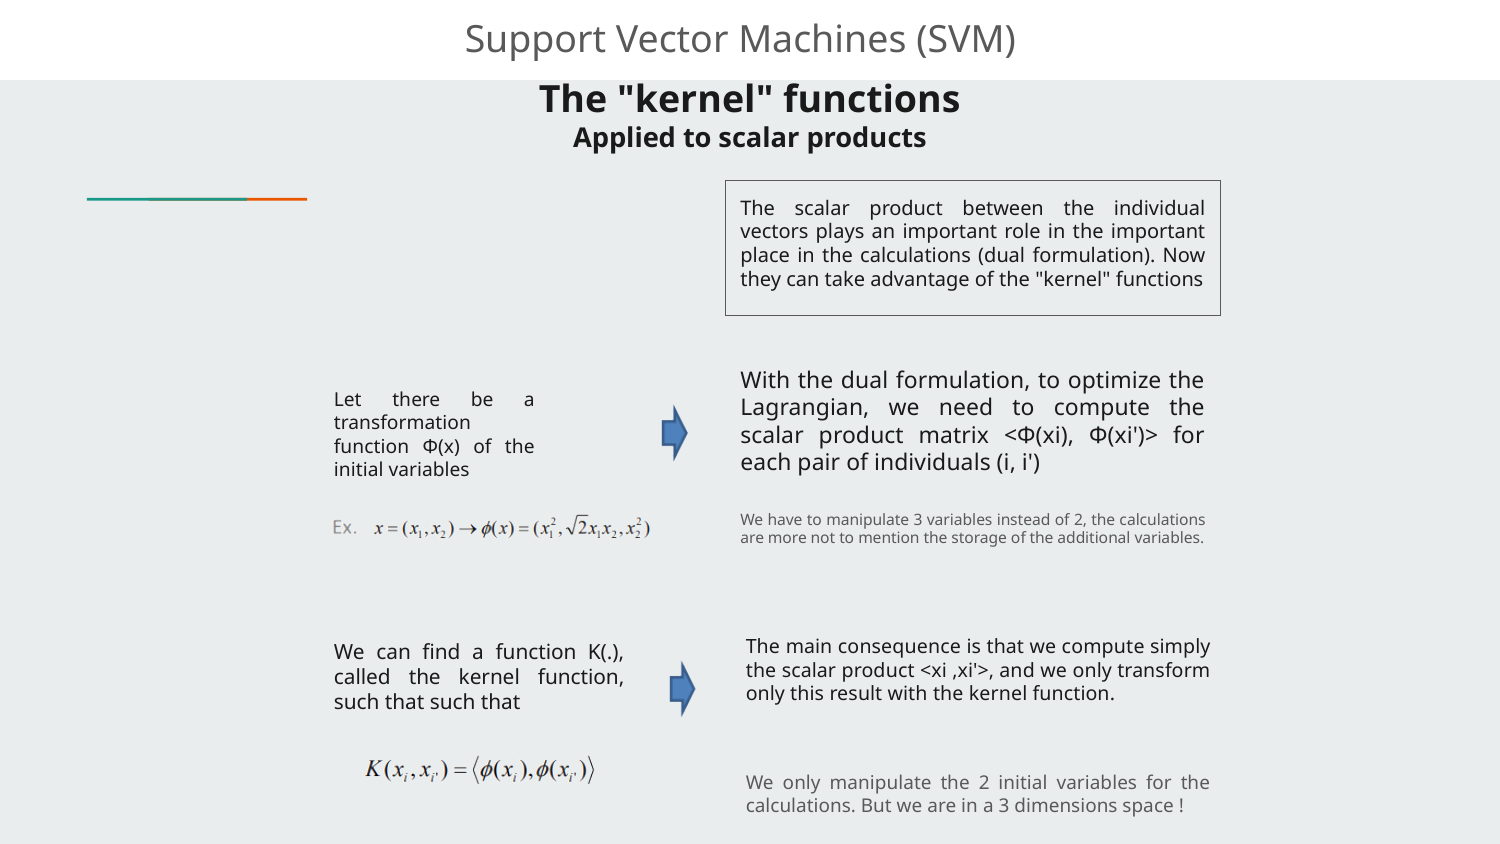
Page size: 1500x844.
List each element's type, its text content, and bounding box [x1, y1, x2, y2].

picture [293, 170, 1248, 844]
subtitle Support Vector Machines (SVM) [367, 0, 1114, 80]
title The "kernel" functions Applied to scalar products [36, 59, 1464, 169]
